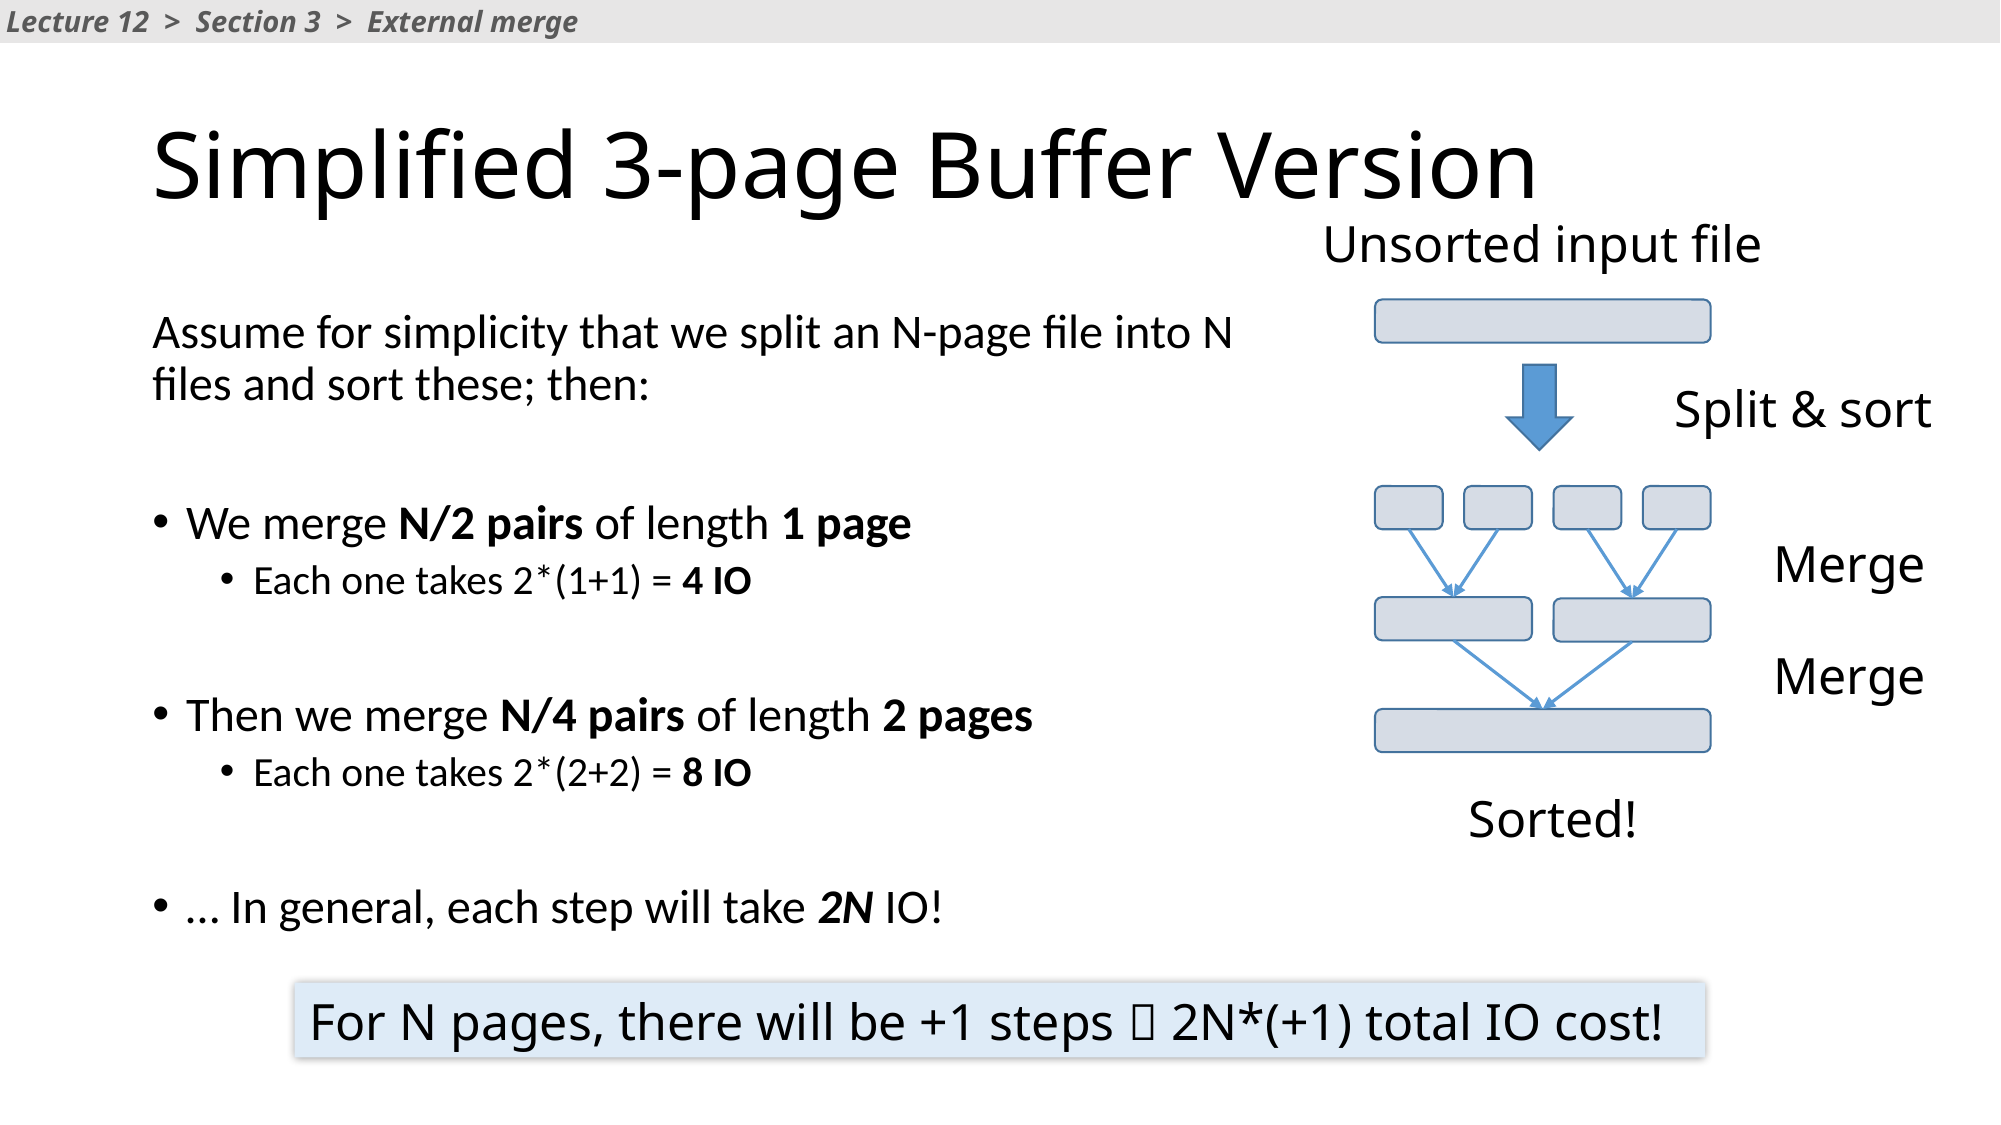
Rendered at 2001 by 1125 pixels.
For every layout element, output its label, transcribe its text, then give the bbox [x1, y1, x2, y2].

text_box [1373, 298, 1712, 344]
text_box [1374, 524, 1932, 636]
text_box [1374, 364, 1932, 524]
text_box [0, 0, 2000, 47]
list Assume for simplicity that we split an N-page file into N files and sort these; then: We merge N/2 pairs of length 1 page Each one takes 2*(1+1) = 4 IO Then we merge N/4 pairs of length 2 pages Each one takes 2*(2+2) = 8 IO … In general, each step will take 2N IO! [137, 299, 1281, 943]
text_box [1374, 636, 1932, 856]
text_box Unsorted input file [1307, 205, 1778, 281]
title Simplified 3-page Buffer Version [137, 59, 1863, 278]
